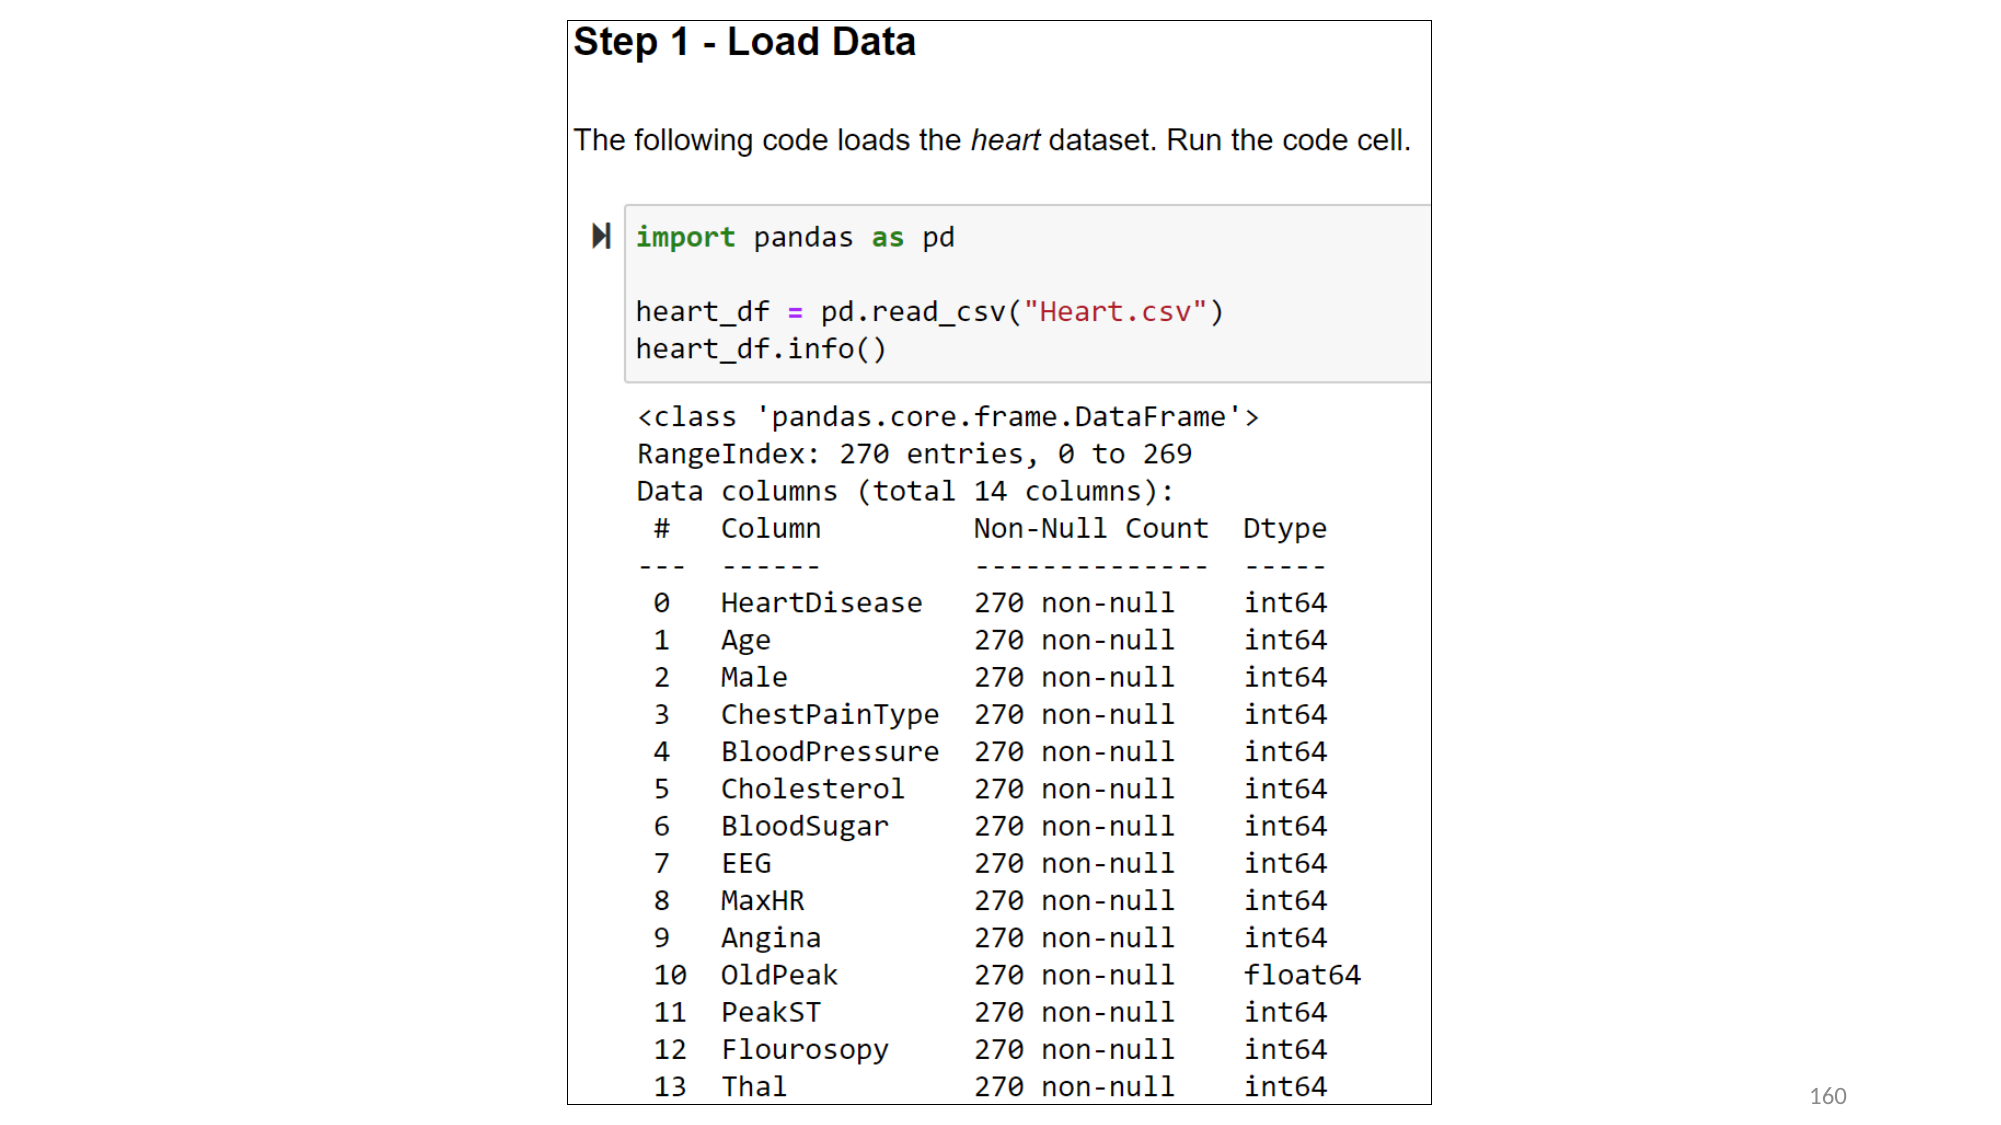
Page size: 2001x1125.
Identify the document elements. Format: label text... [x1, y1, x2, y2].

picture [567, 20, 1433, 1105]
slide_number 160 [1412, 1064, 1863, 1125]
